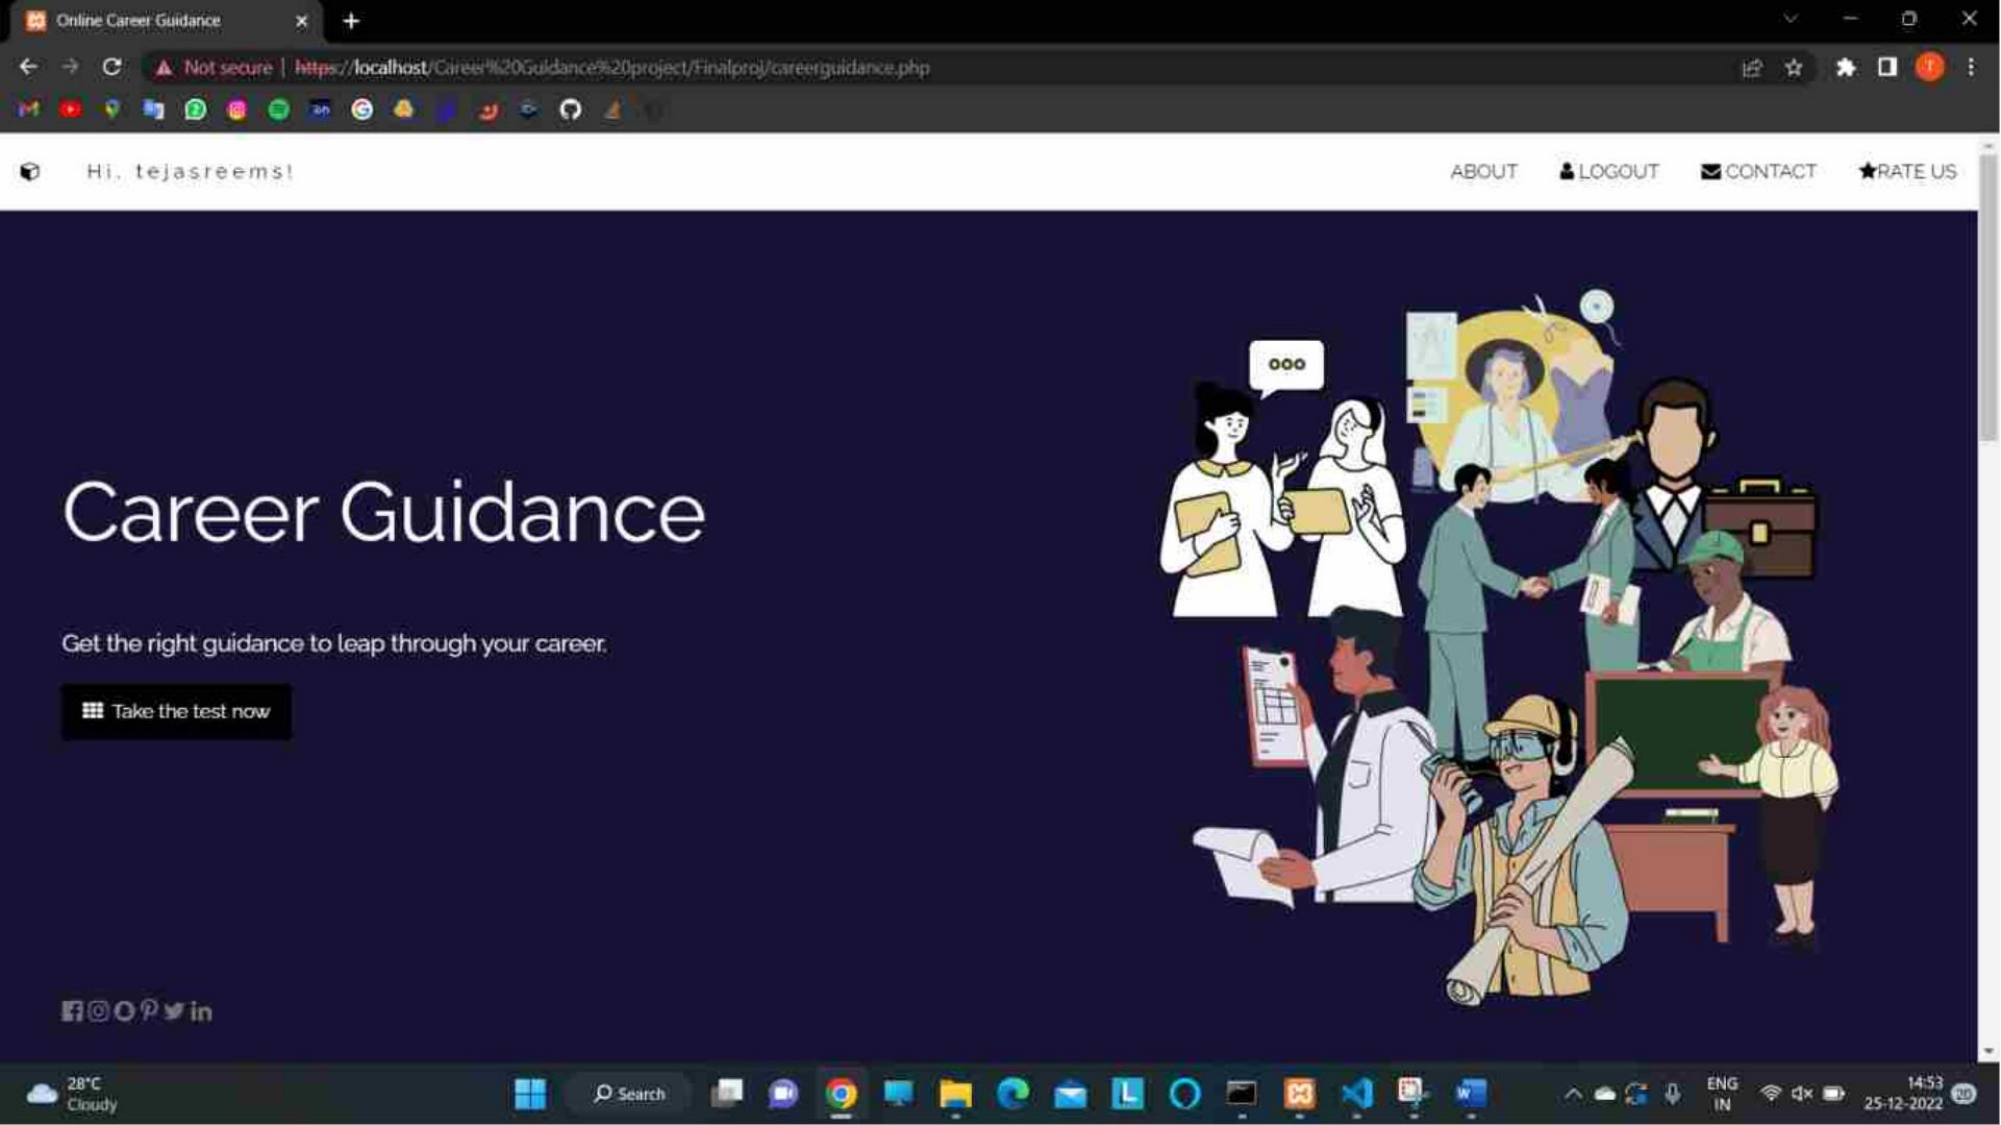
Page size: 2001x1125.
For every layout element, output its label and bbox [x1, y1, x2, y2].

text_box [0, 0, 2000, 1125]
